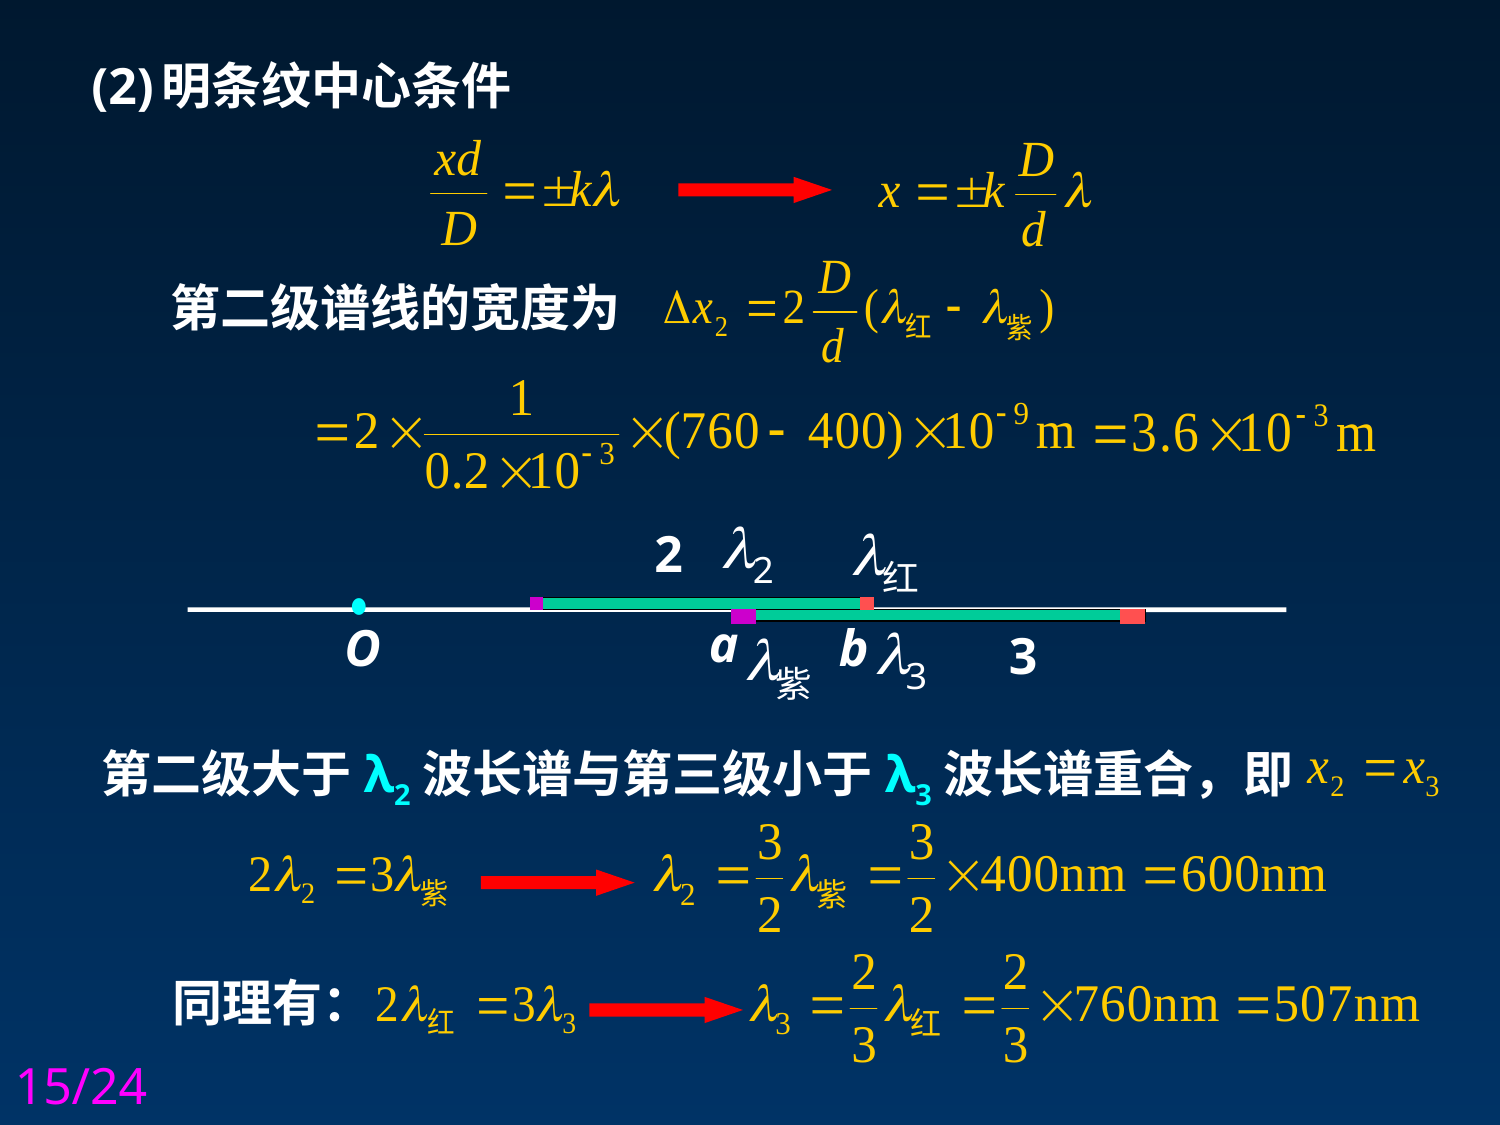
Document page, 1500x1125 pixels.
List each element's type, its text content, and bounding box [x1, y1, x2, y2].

text_box b [823, 609, 884, 685]
text_box 明条纹中心条件 [146, 46, 527, 122]
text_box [745, 943, 1424, 1066]
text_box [656, 245, 1061, 368]
text_box [589, 996, 740, 1024]
text_box 3 [993, 617, 1052, 692]
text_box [426, 130, 625, 250]
text_box 同理有： [157, 964, 388, 1039]
text_box 15/24 [0, 1046, 350, 1125]
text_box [649, 813, 1330, 936]
text_box a [694, 605, 754, 681]
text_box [872, 623, 926, 693]
text_box 第二级大于λ2波长谱与第三级小于λ3波长谱重合，即 [86, 735, 1309, 819]
text_box [884, 609, 1121, 622]
text_box [543, 597, 861, 610]
text_box (2) [76, 46, 146, 122]
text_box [849, 524, 921, 598]
text_box [1121, 609, 1145, 624]
text_box [861, 606, 873, 610]
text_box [309, 370, 1079, 493]
text_box [755, 609, 823, 622]
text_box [742, 628, 814, 705]
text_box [719, 516, 774, 587]
text_box 第二级谱线的宽度为 [155, 269, 636, 345]
text_box O [329, 609, 401, 685]
text_box [530, 597, 543, 610]
text_box [480, 869, 635, 896]
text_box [371, 975, 579, 1041]
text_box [1301, 737, 1442, 801]
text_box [244, 846, 454, 914]
text_box [678, 176, 832, 204]
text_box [872, 131, 1097, 251]
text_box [349, 595, 374, 624]
text_box 2 [639, 515, 698, 591]
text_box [1086, 394, 1383, 458]
